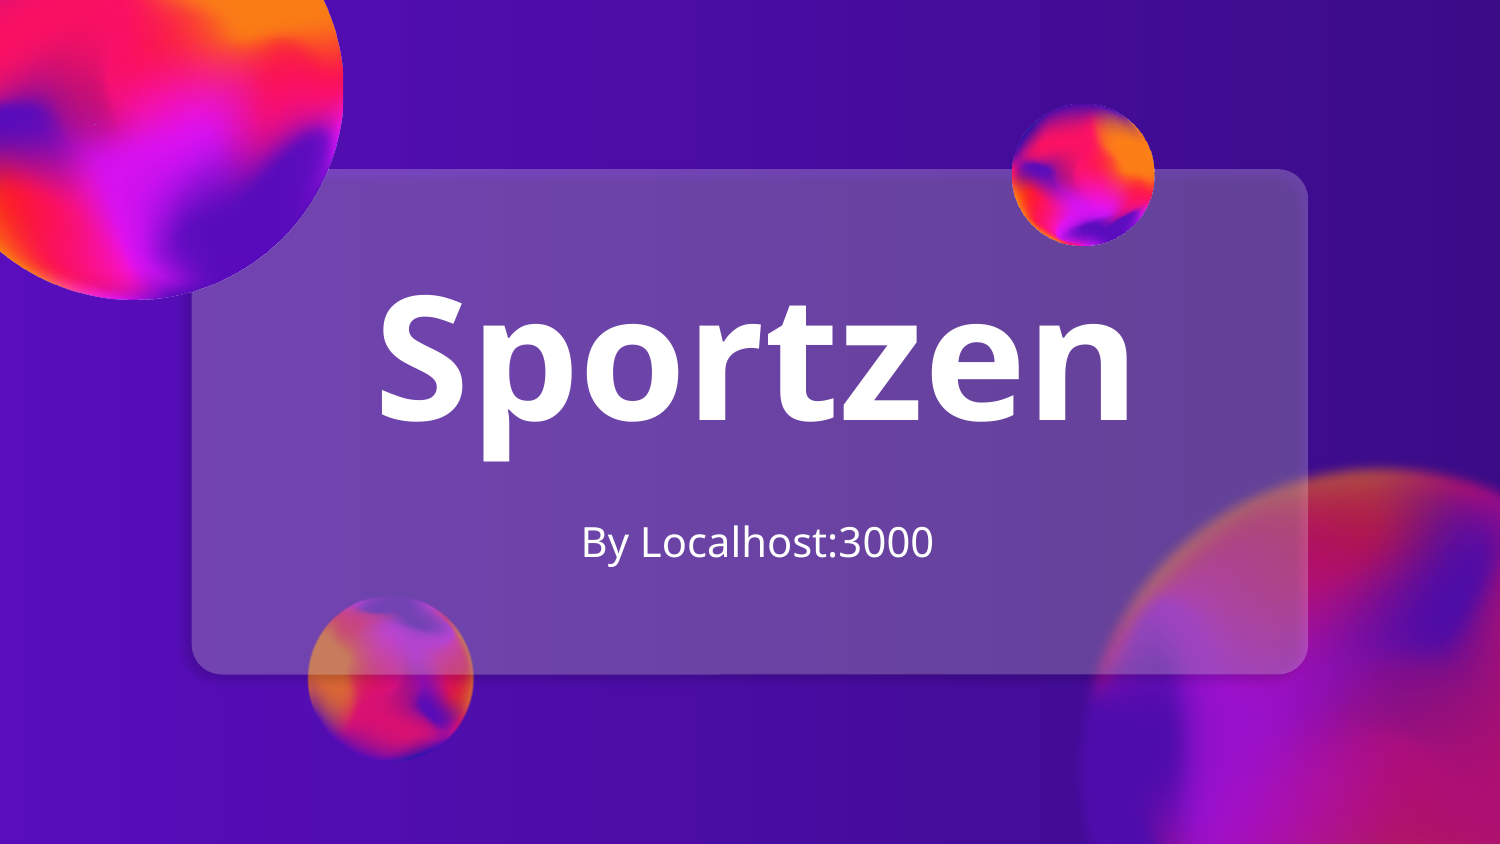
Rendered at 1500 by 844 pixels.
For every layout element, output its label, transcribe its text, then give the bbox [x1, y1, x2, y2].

picture [1011, 103, 1155, 232]
picture [0, 0, 344, 300]
picture [297, 675, 484, 772]
picture [1054, 442, 1500, 844]
text_box Sportzen [299, 232, 1216, 470]
text_box By Localhost:3000 [505, 500, 1010, 581]
